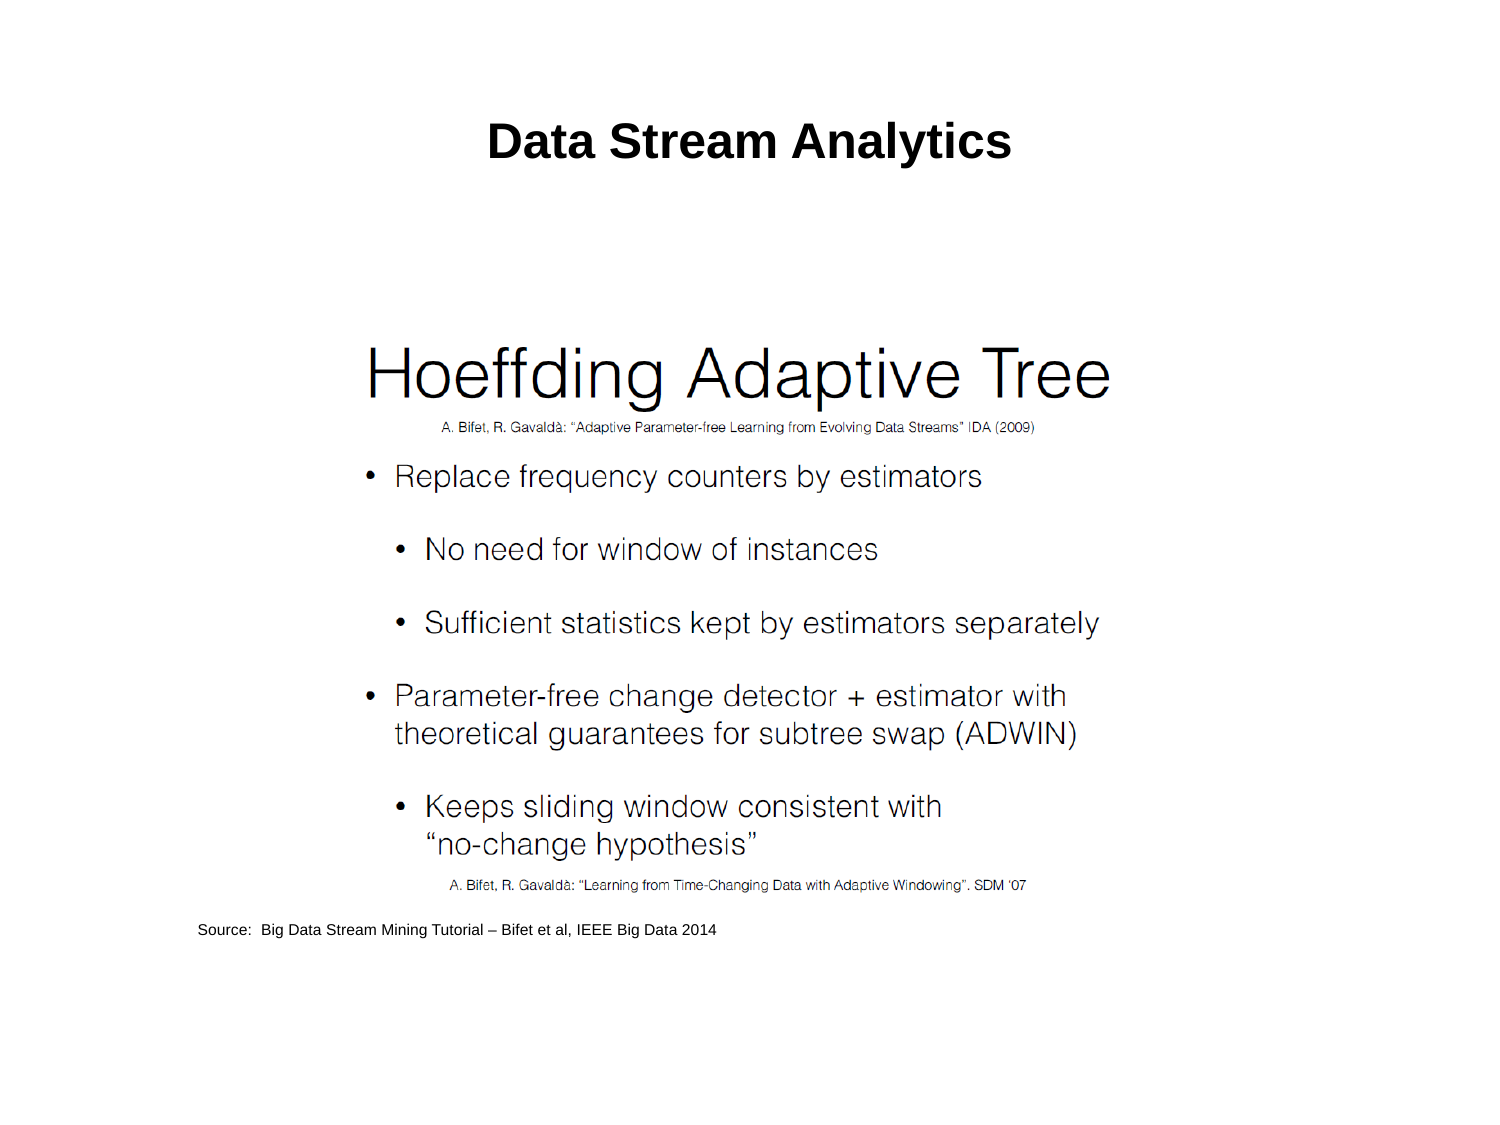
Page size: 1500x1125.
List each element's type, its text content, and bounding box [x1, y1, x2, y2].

title Data Stream Analytics [75, 45, 1425, 233]
picture [300, 298, 1154, 904]
text_box Source: Big Data Stream Mining Tutorial – Bifet et al, IEEE Big Data 2014 [182, 911, 1177, 946]
